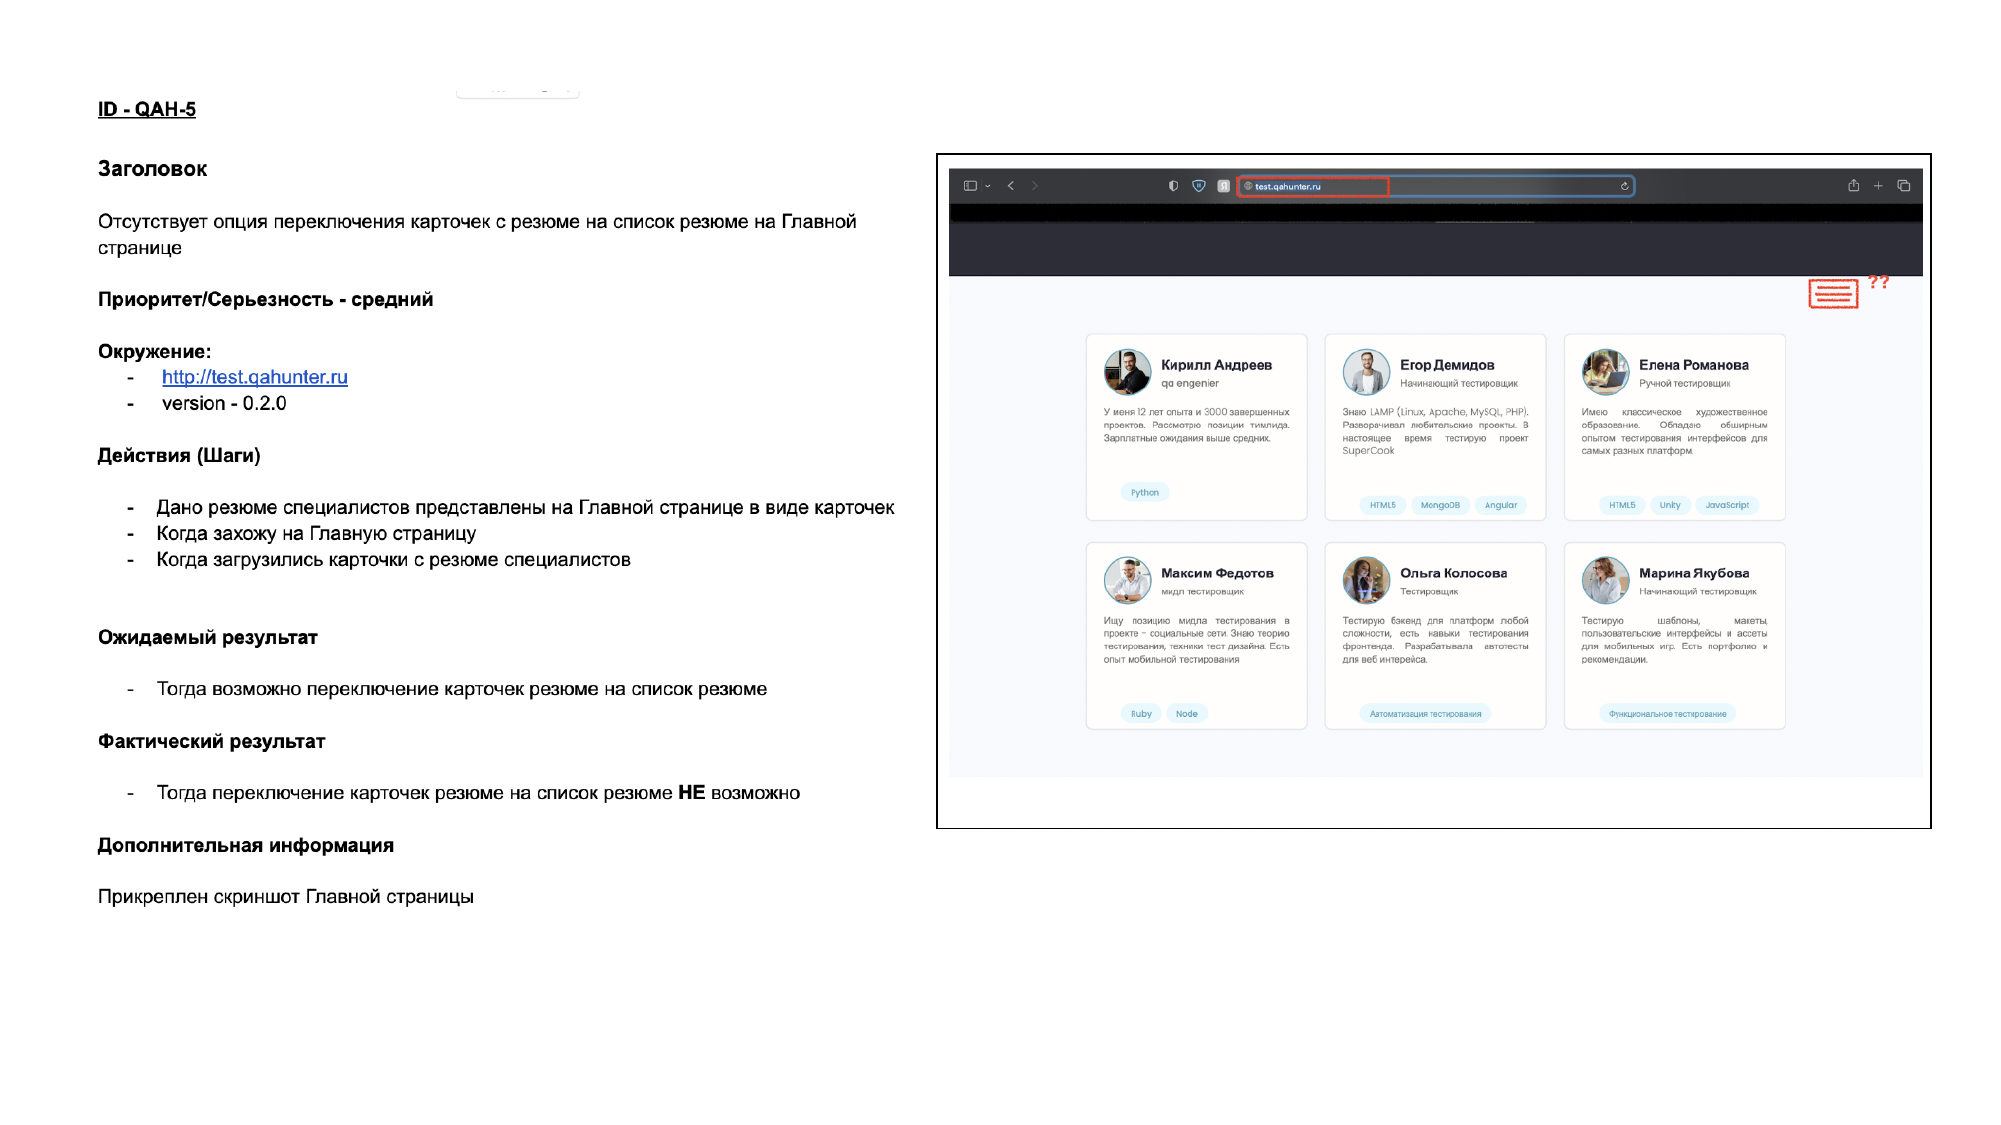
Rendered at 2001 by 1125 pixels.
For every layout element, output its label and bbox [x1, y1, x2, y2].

picture [90, 91, 923, 912]
picture [930, 149, 1934, 830]
